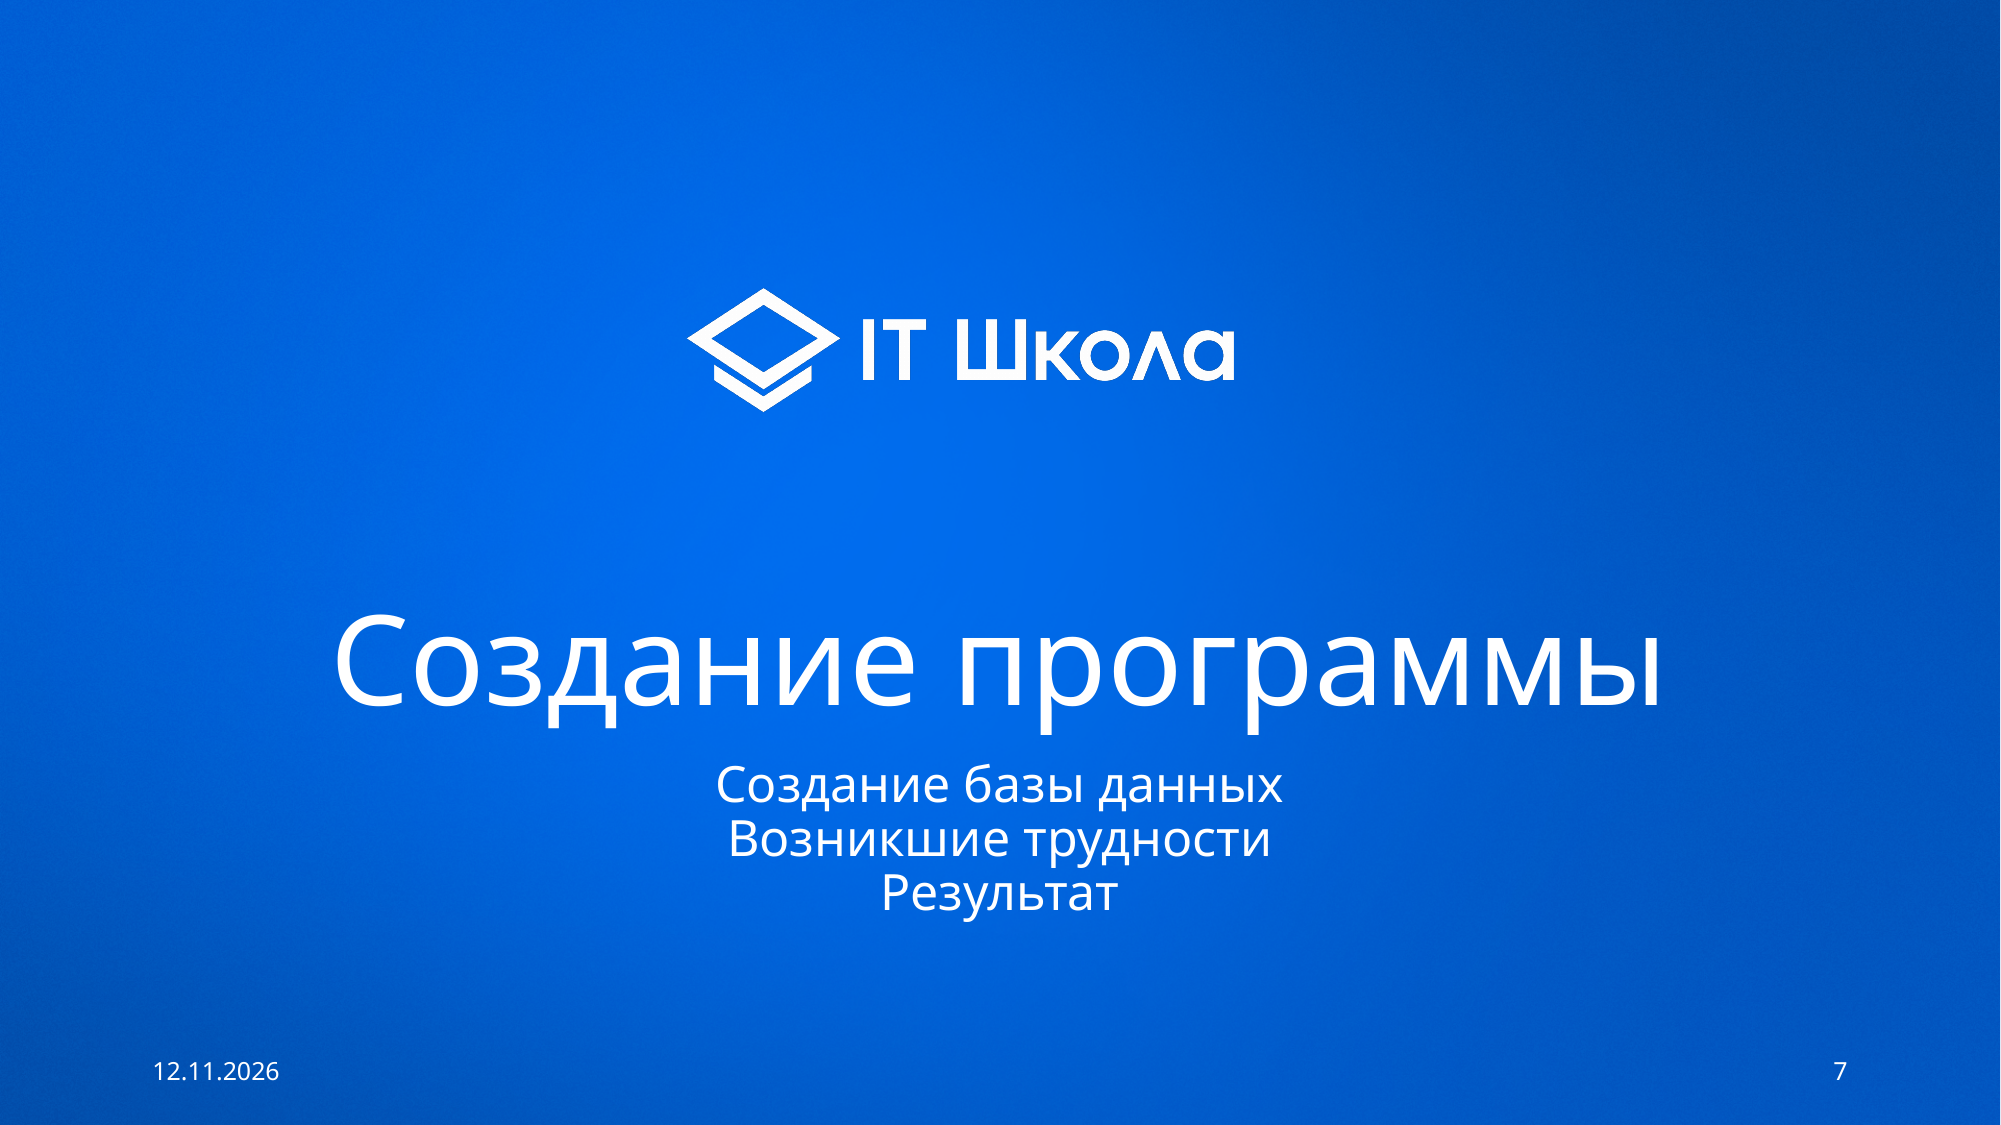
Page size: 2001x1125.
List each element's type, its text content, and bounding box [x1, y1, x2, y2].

slide_number 7 [1412, 1042, 1863, 1103]
title Создание программы [249, 513, 1750, 737]
picture [0, 0, 2001, 1125]
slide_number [137, 1042, 588, 1103]
subtitle Создание базы данных Возникшие трудности Результат [249, 751, 1750, 936]
